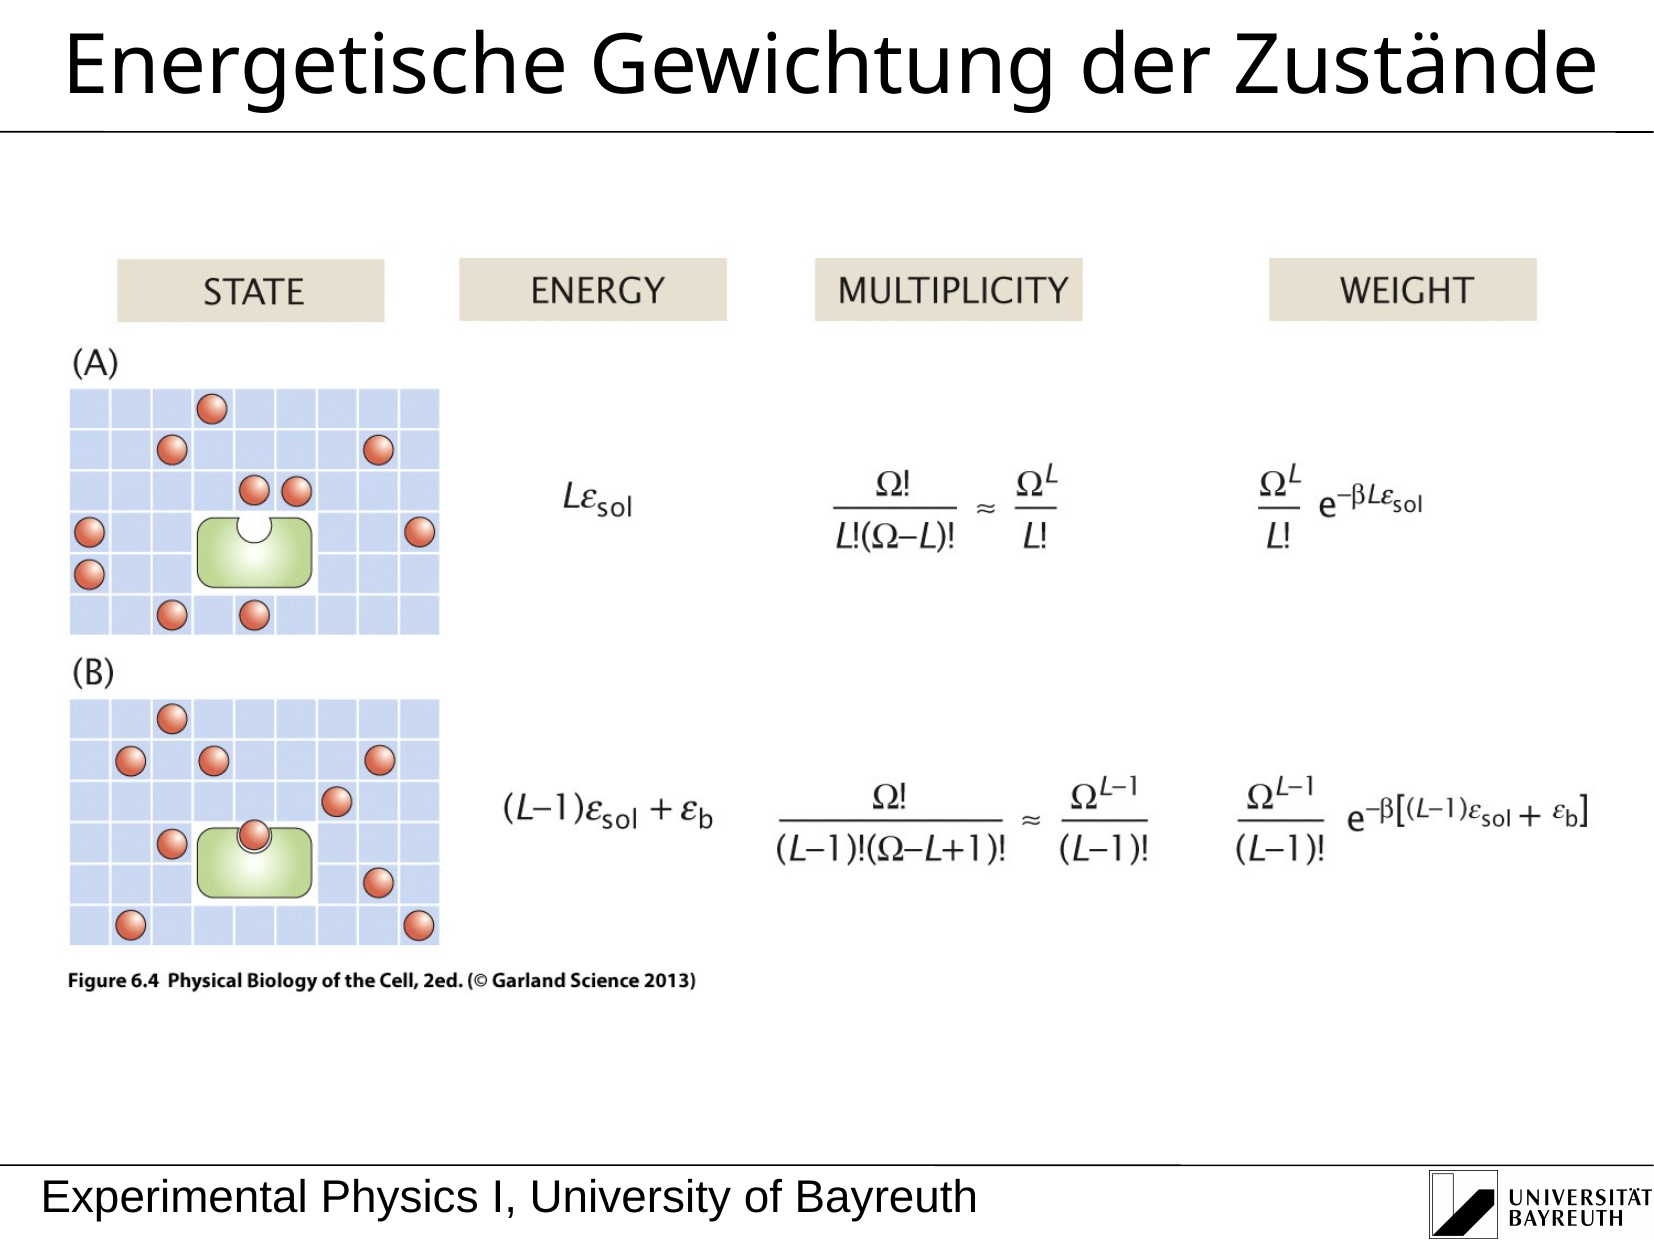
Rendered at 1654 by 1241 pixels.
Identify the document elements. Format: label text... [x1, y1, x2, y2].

title Energetische Gewichtung der Zustände [35, 9, 1628, 108]
picture [59, 247, 1598, 996]
picture [1429, 1170, 1652, 1239]
